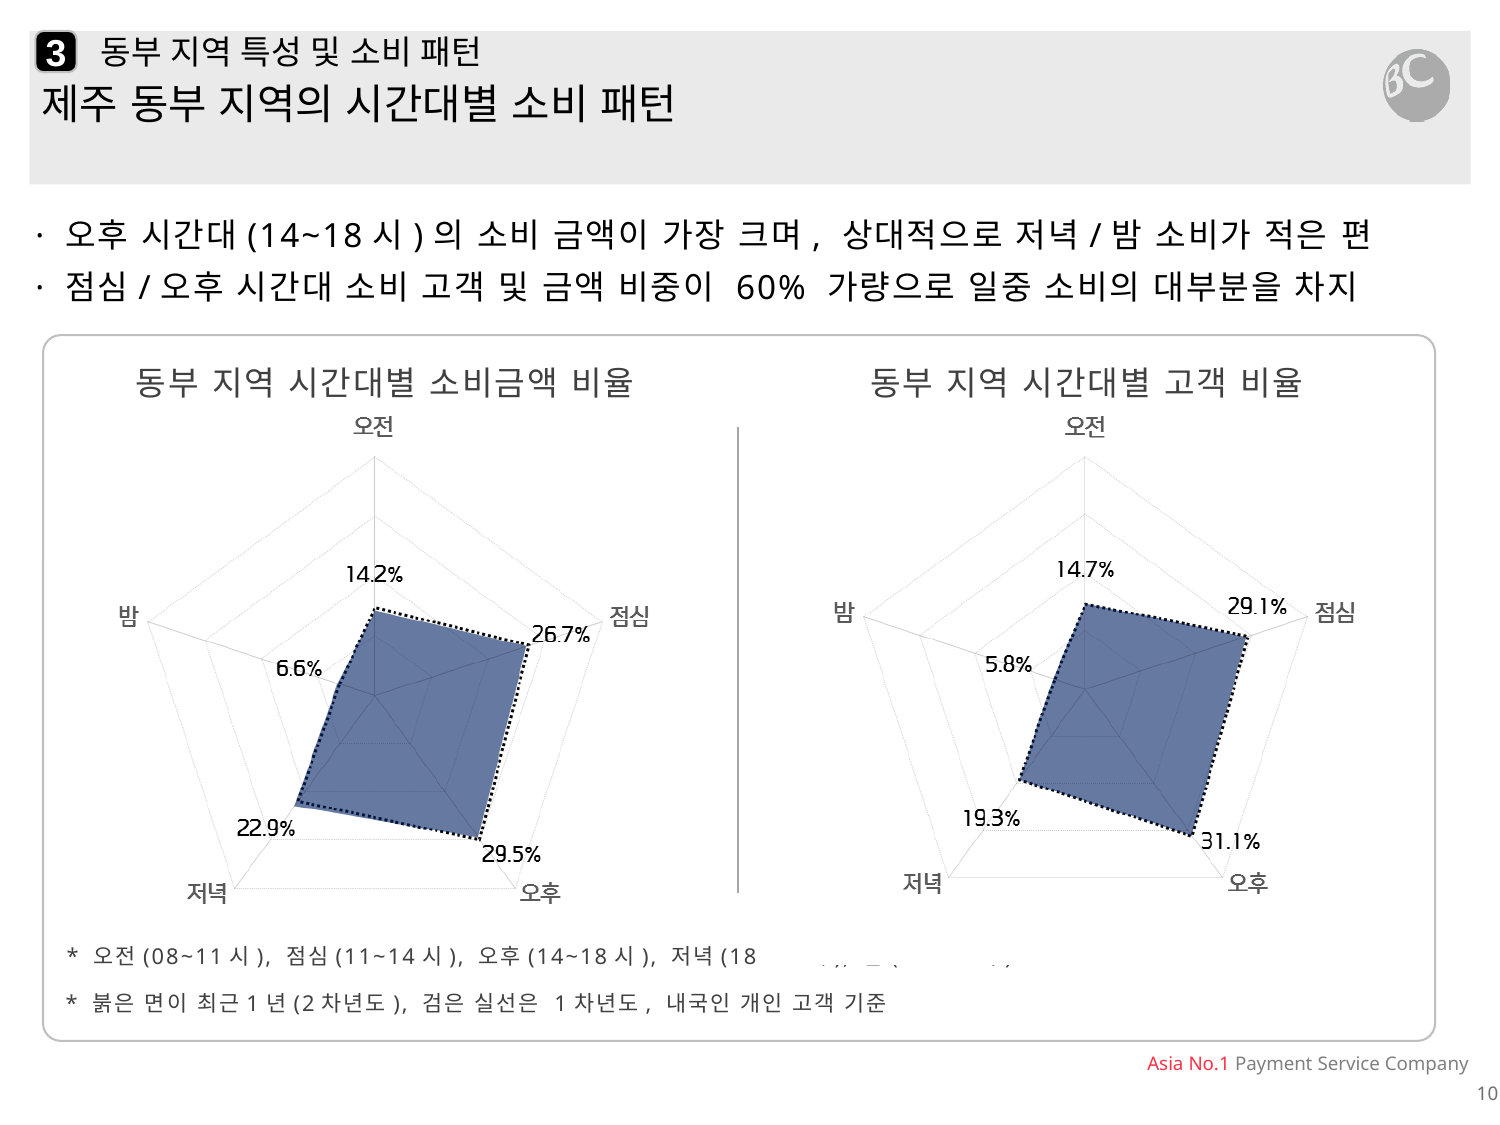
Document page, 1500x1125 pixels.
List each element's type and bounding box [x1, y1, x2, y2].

picture [1383, 49, 1450, 122]
text_box [33, 28, 79, 75]
text_box [23, 190, 1436, 327]
picture [21, 412, 727, 977]
title [37, 30, 1372, 76]
text_box [41, 334, 1436, 1042]
picture [758, 412, 1412, 965]
list [41, 83, 1376, 131]
